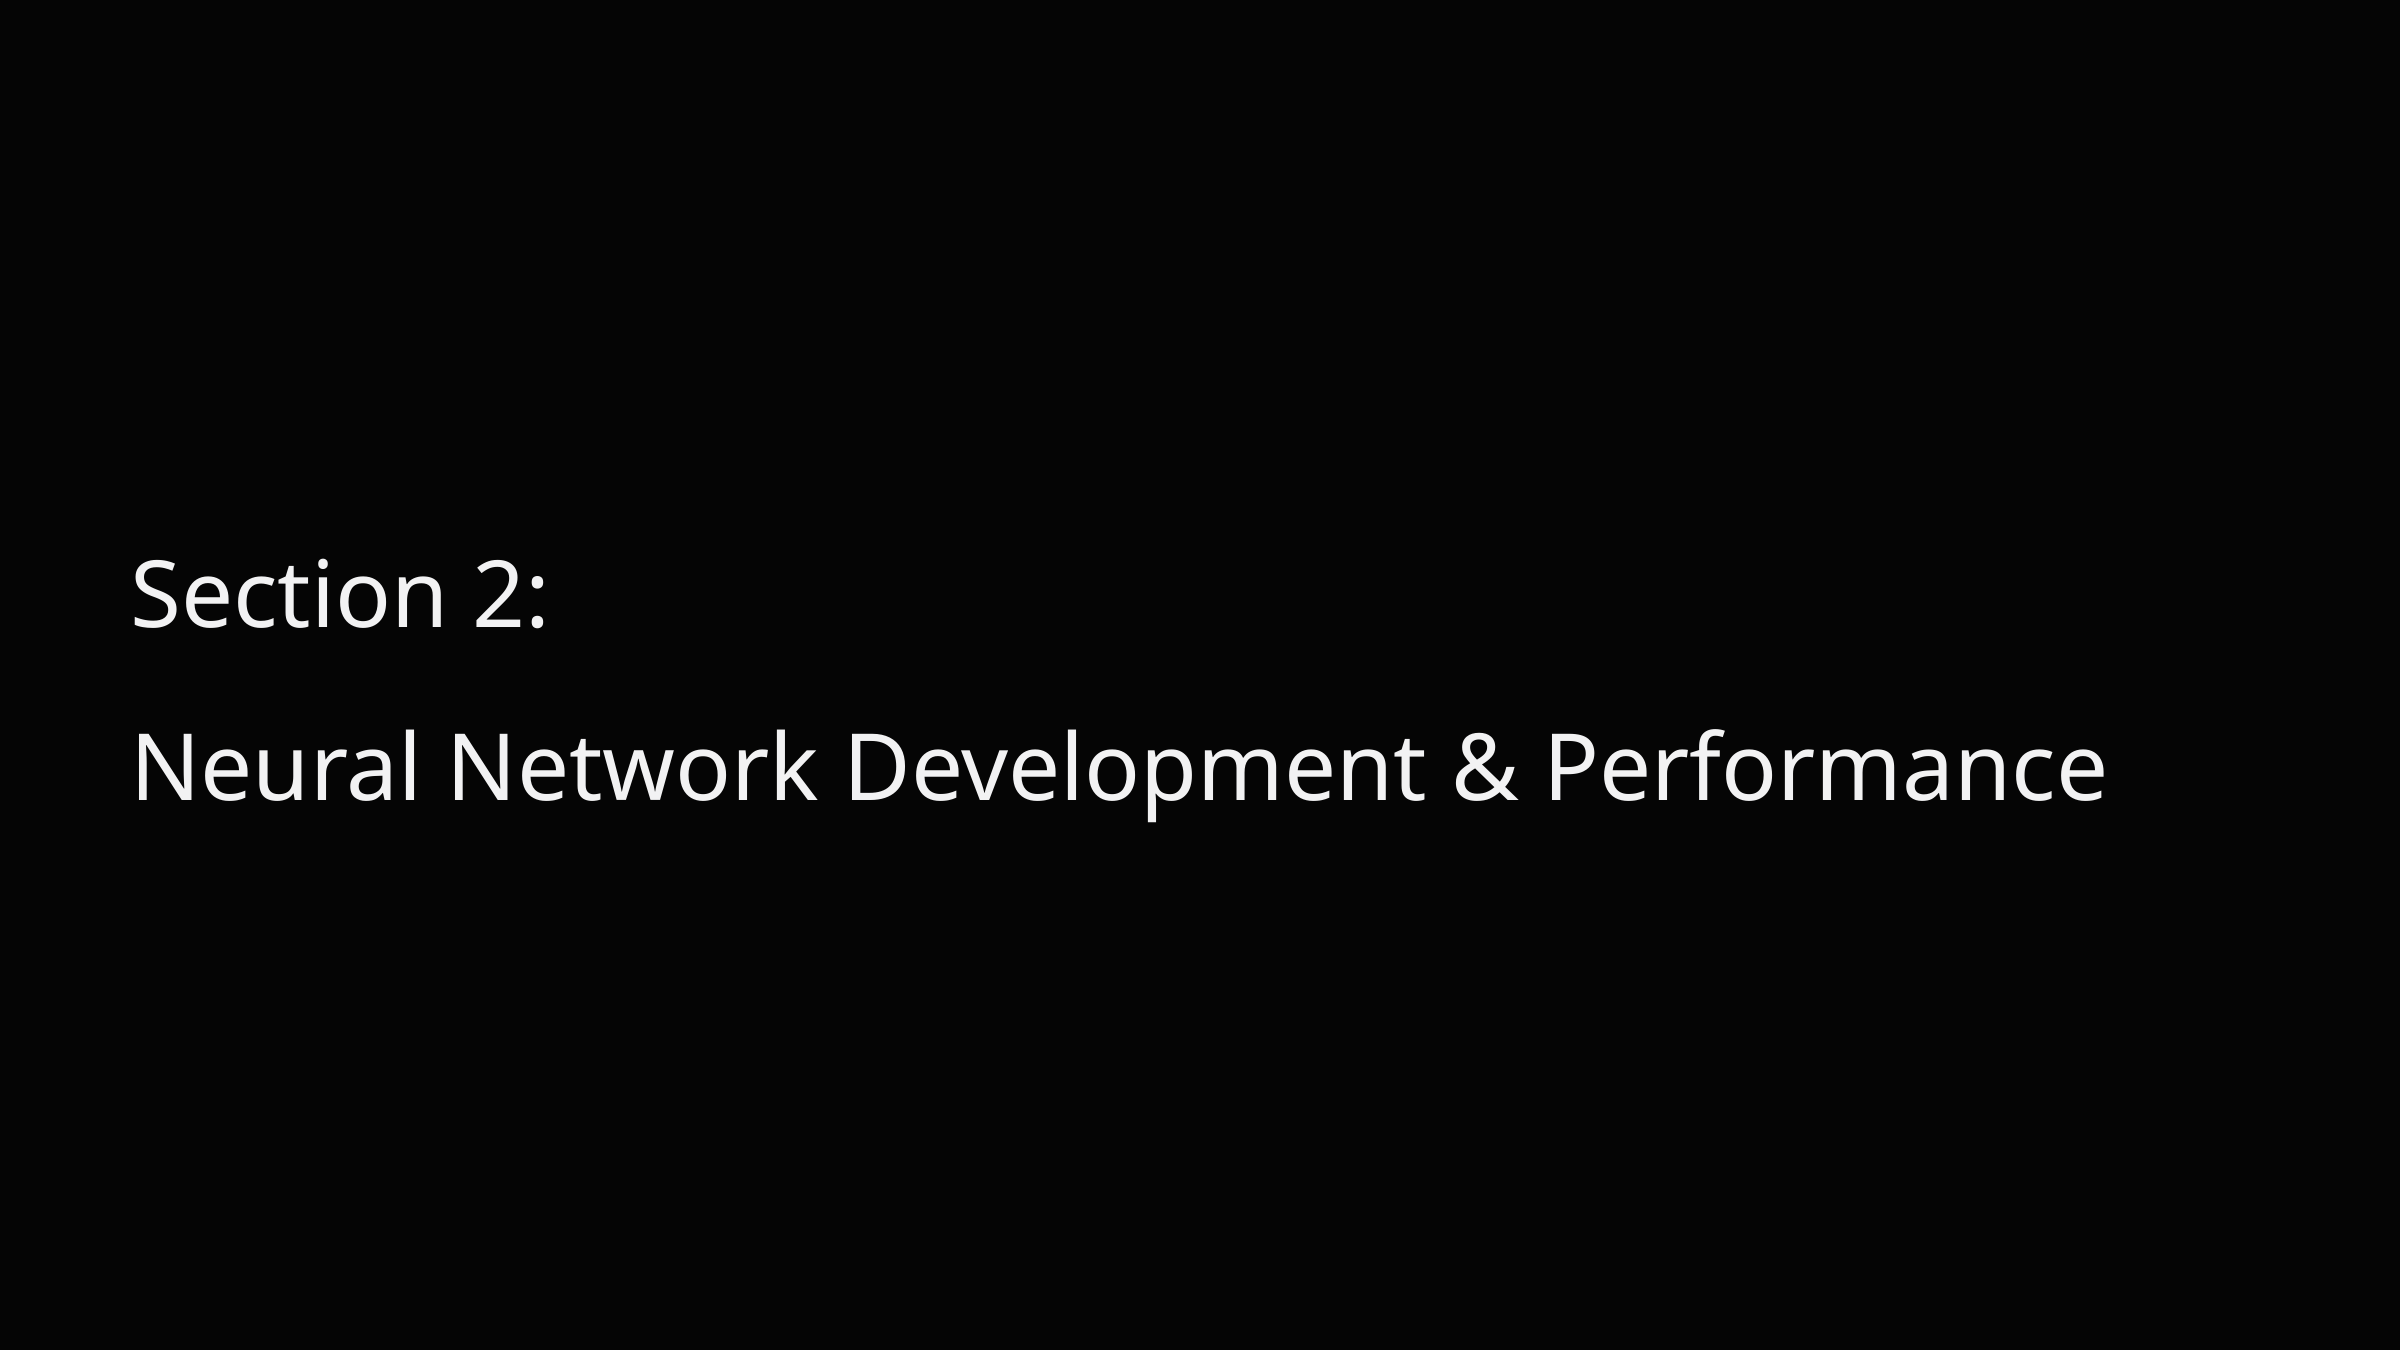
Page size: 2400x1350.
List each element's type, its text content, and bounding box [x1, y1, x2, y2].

text_box Section 2: [130, 530, 1061, 648]
text_box Neural Network Development & Performance [130, 702, 2186, 820]
